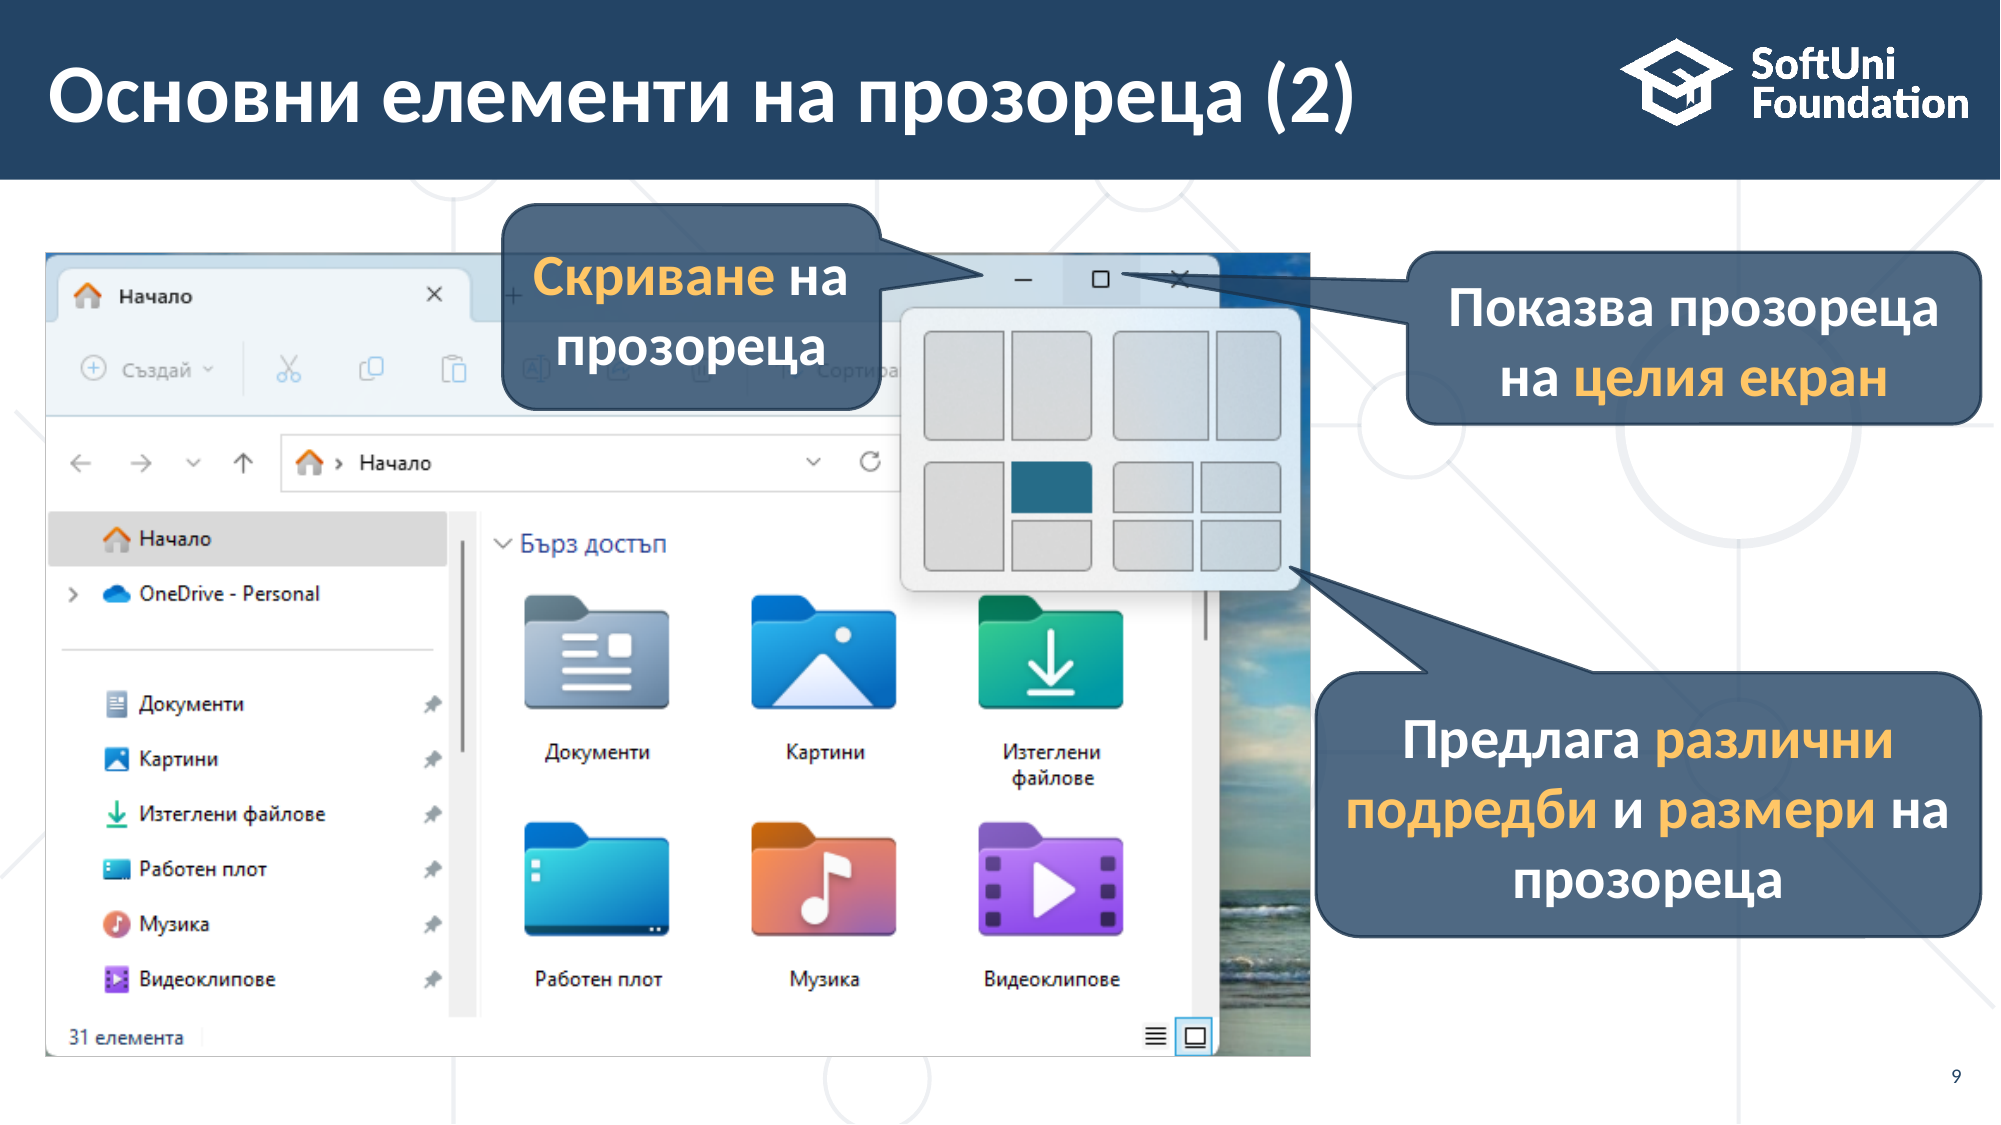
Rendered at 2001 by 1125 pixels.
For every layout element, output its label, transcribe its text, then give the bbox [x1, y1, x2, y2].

title Основни елементи на прозореца (2) [31, 16, 1591, 162]
slide_number 9 [1897, 1049, 1968, 1101]
text_box Скриване на прозореца [500, 202, 919, 250]
picture [45, 252, 1312, 1057]
text_box Предлага различни подредби и размери на прозореца [1316, 573, 1983, 939]
text_box Показва прозореца на целия екран [1316, 250, 1983, 427]
picture [1619, 38, 1968, 126]
